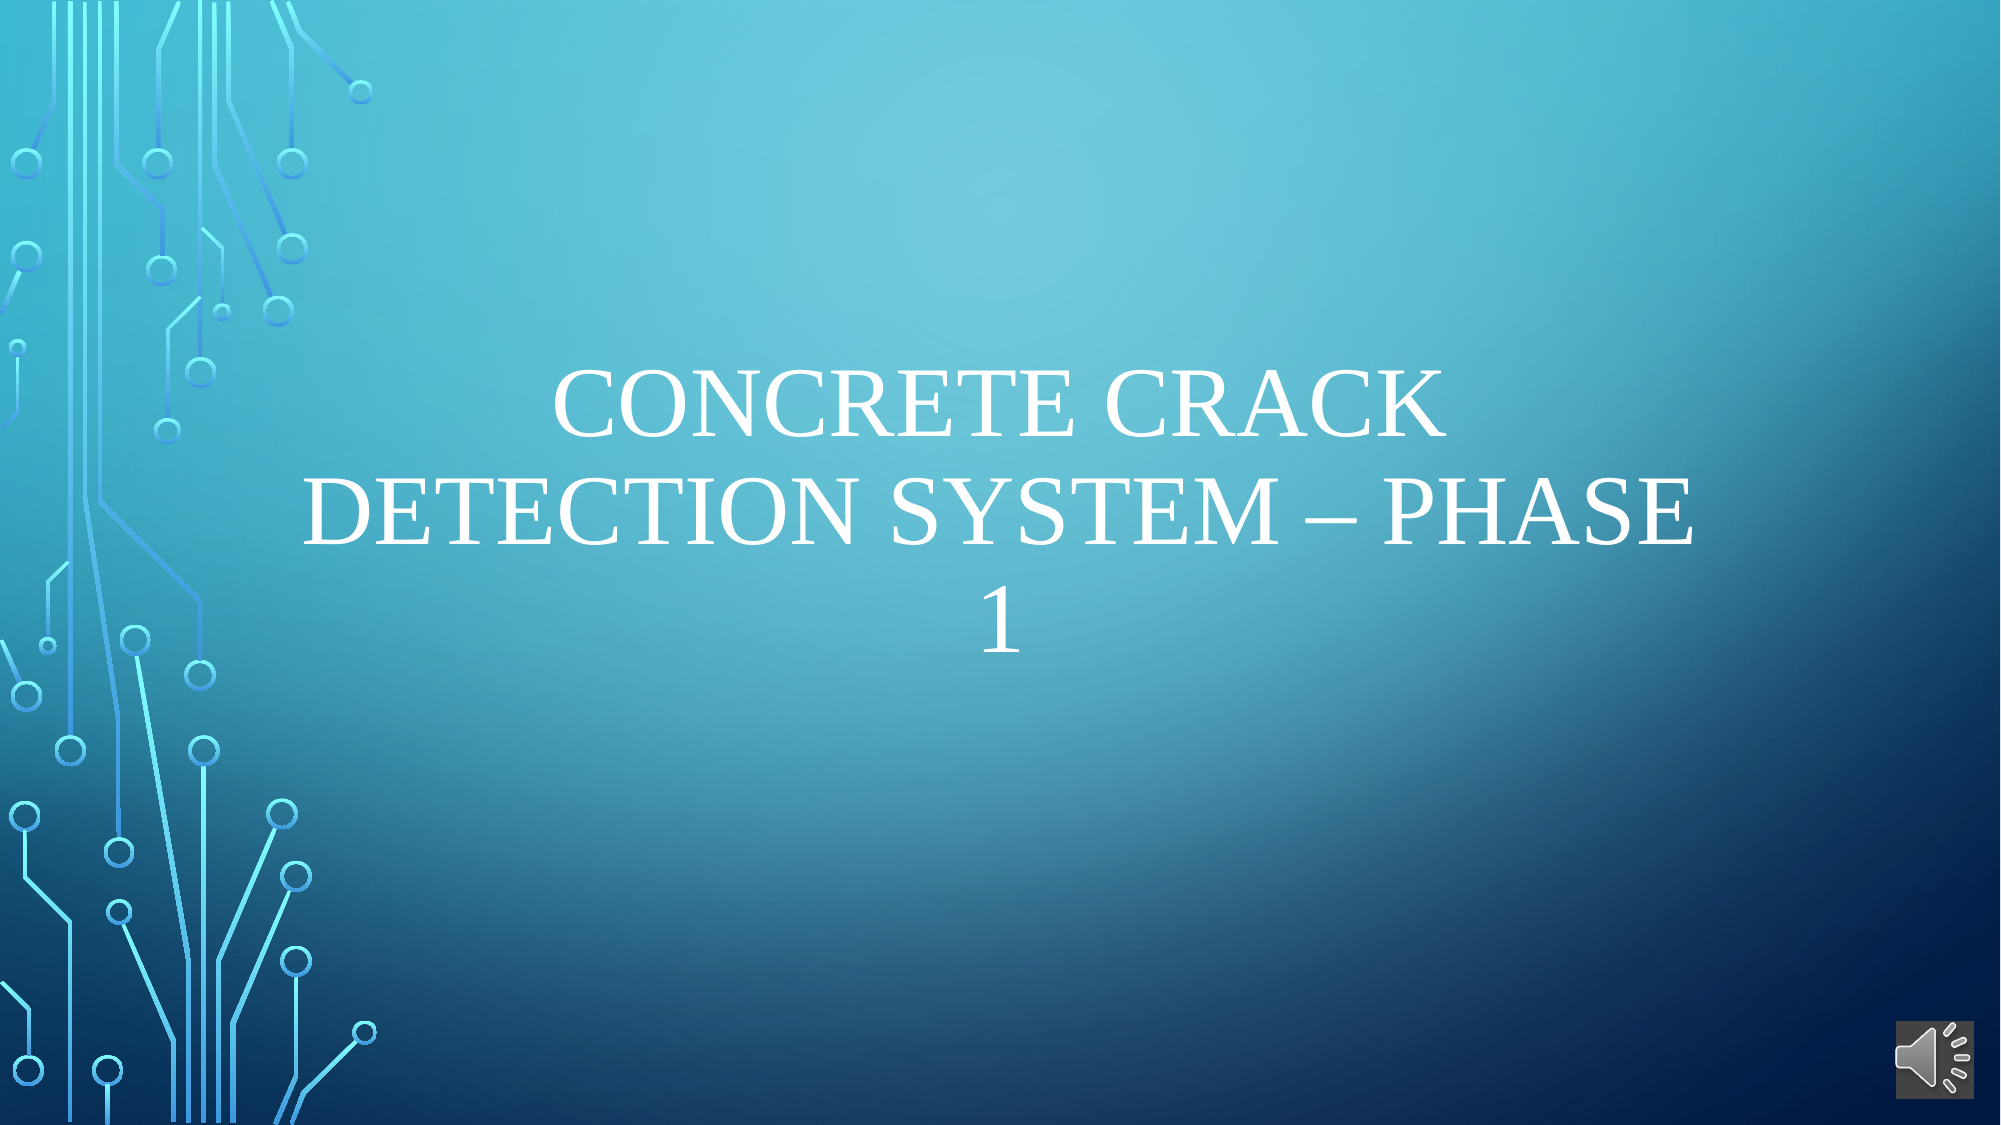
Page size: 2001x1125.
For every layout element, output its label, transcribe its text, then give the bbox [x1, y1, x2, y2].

title Concrete crack detection system – phase 1 [278, 253, 1722, 682]
picture [1894, 1019, 1976, 1101]
